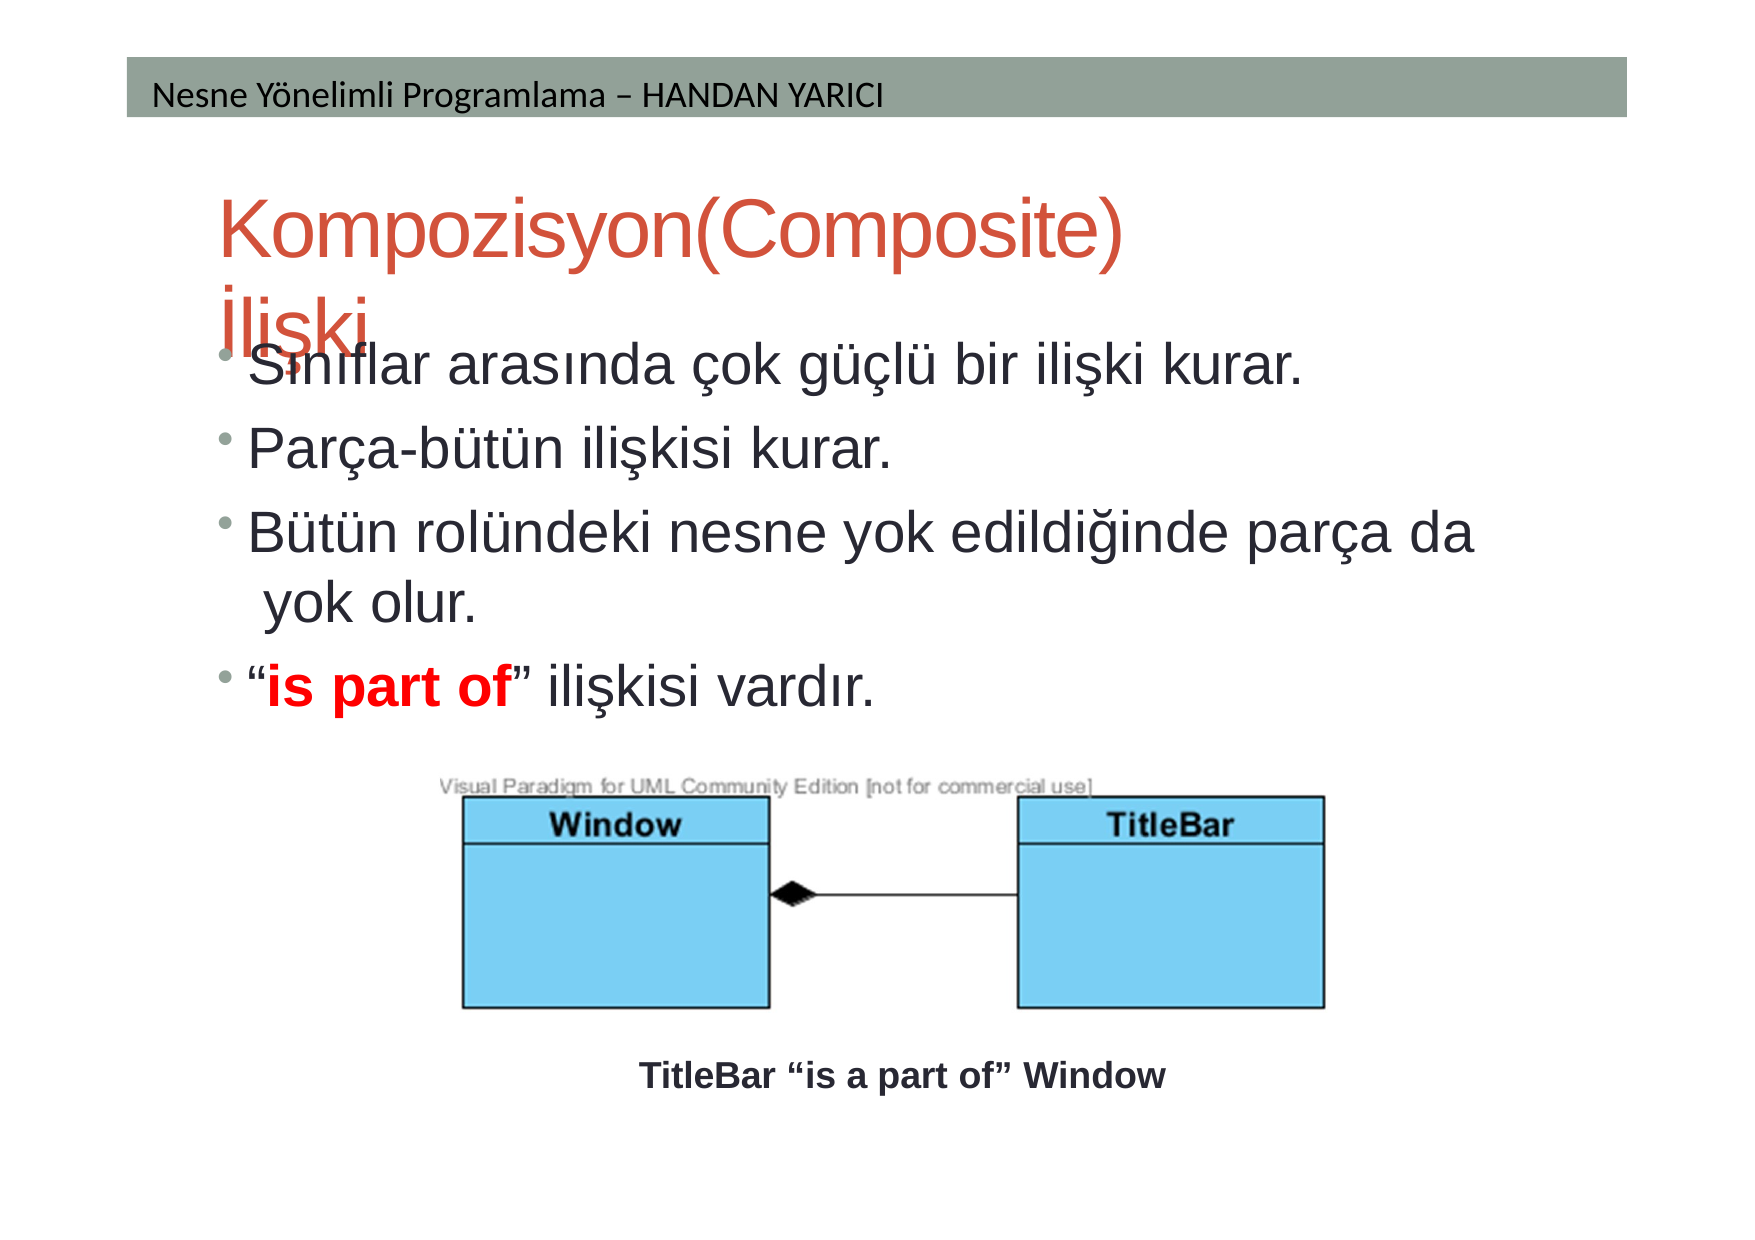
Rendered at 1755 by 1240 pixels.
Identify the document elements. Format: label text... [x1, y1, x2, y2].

text_box Nesne Yönelimli Programlama – HANDAN YARICI [137, 62, 901, 123]
text_box TitleBar “is a part of” Window [636, 1049, 1172, 1097]
title Kompozisyon(Composite) İlişki [215, 171, 1302, 309]
text_box [438, 772, 1328, 1013]
text_box Sınıflar arasında çok güçlü bir ilişki kurar. Parça-bütün ilişkisi kurar. Bütün rolündeki nesne yok edildiğinde parça da yok olur. “is part of” ilişkisi vardır. [215, 309, 1478, 718]
